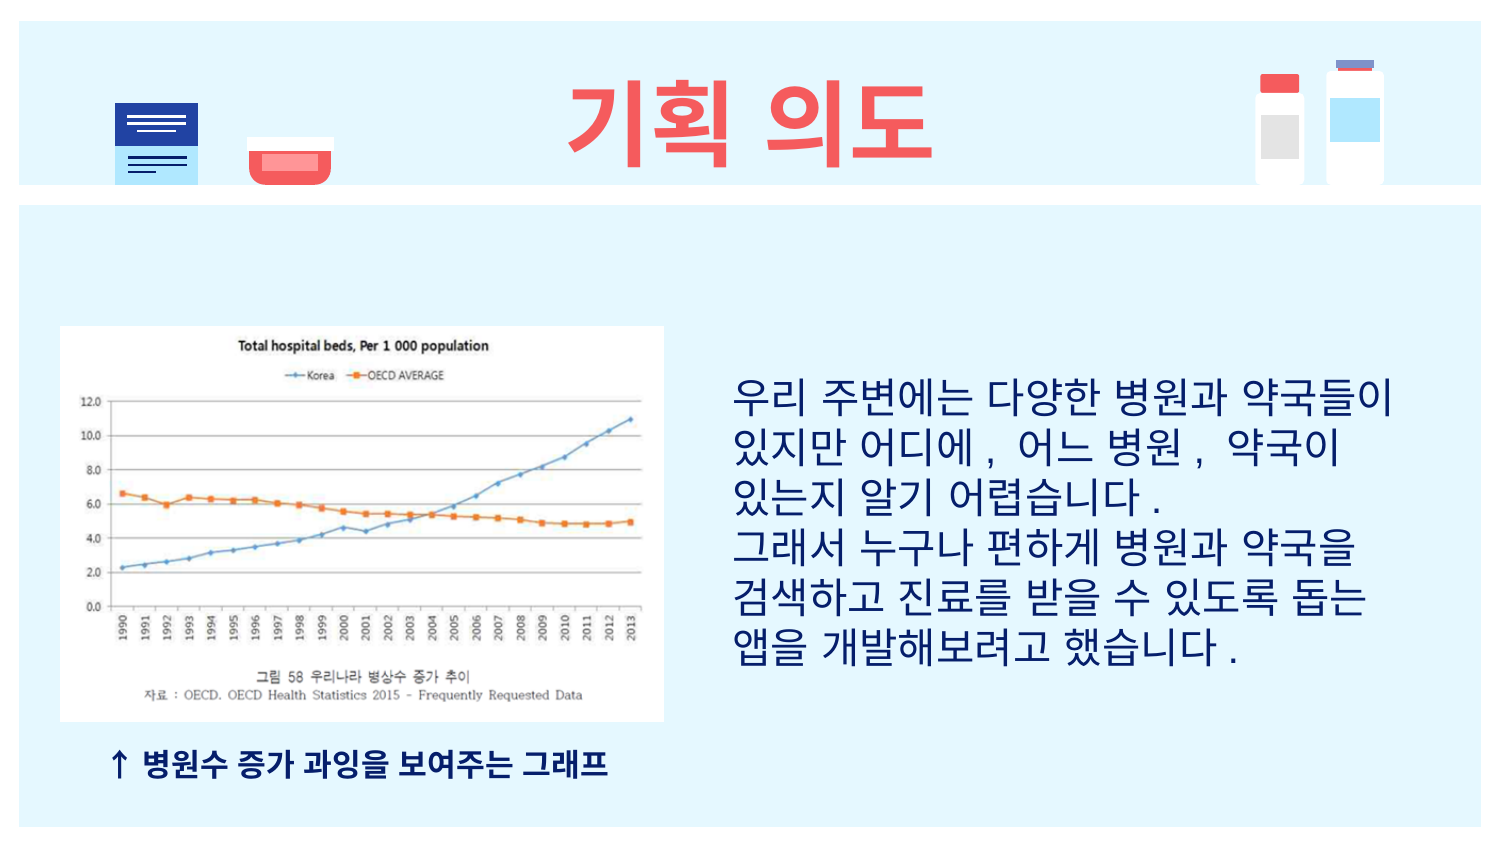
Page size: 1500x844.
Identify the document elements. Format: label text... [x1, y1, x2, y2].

text_box ↑병원수 증가 과잉을 보여주는 그래프 [59, 729, 654, 837]
picture [59, 326, 664, 722]
subtitle 우리 주변에는 다양한 병원과 약국들이 있지만 어디에, 어느 병원, 약국이 있는지 알기 어렵습니다. 그래서 누구나 편하게 병원과 약국을 검색하고 진료를 받을 수 있도록 돕는 앱을 개발해보려고 했습니다. [717, 352, 1436, 692]
title 기획 의도 [423, 75, 1077, 170]
